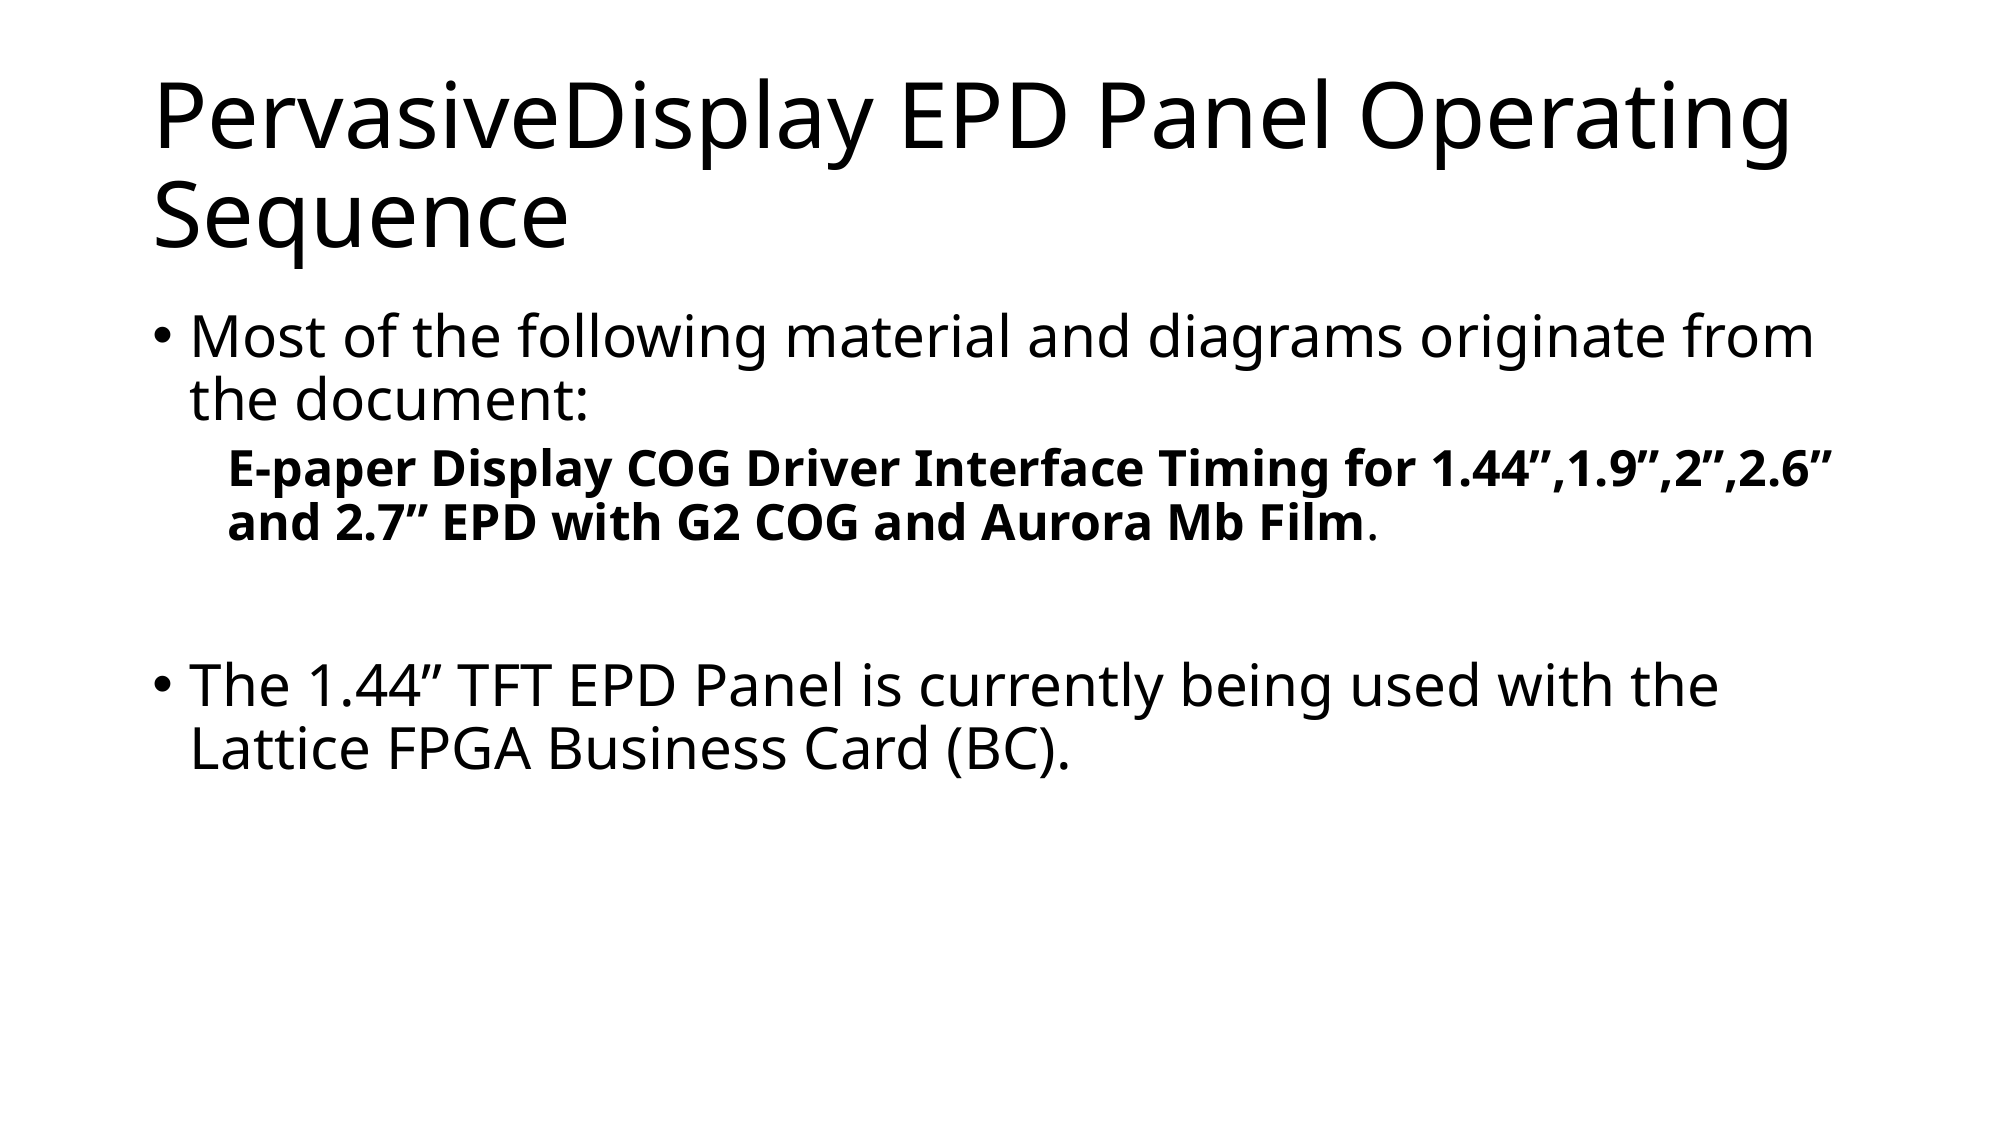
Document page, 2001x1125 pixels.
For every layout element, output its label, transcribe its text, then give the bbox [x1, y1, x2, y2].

title PervasiveDisplay EPD Panel Operating Sequence [137, 59, 1863, 278]
list Most of the following material and diagrams originate from the document: E-paper Display COG Driver Interface Timing for 1.44”,1.9”,2”,2.6” and 2.7” EPD with G2 COG and Aurora Mb Film. The 1.44” TFT EPD Panel is currently being used with the Lattice FPGA Business Card (BC). [137, 299, 1863, 1014]
